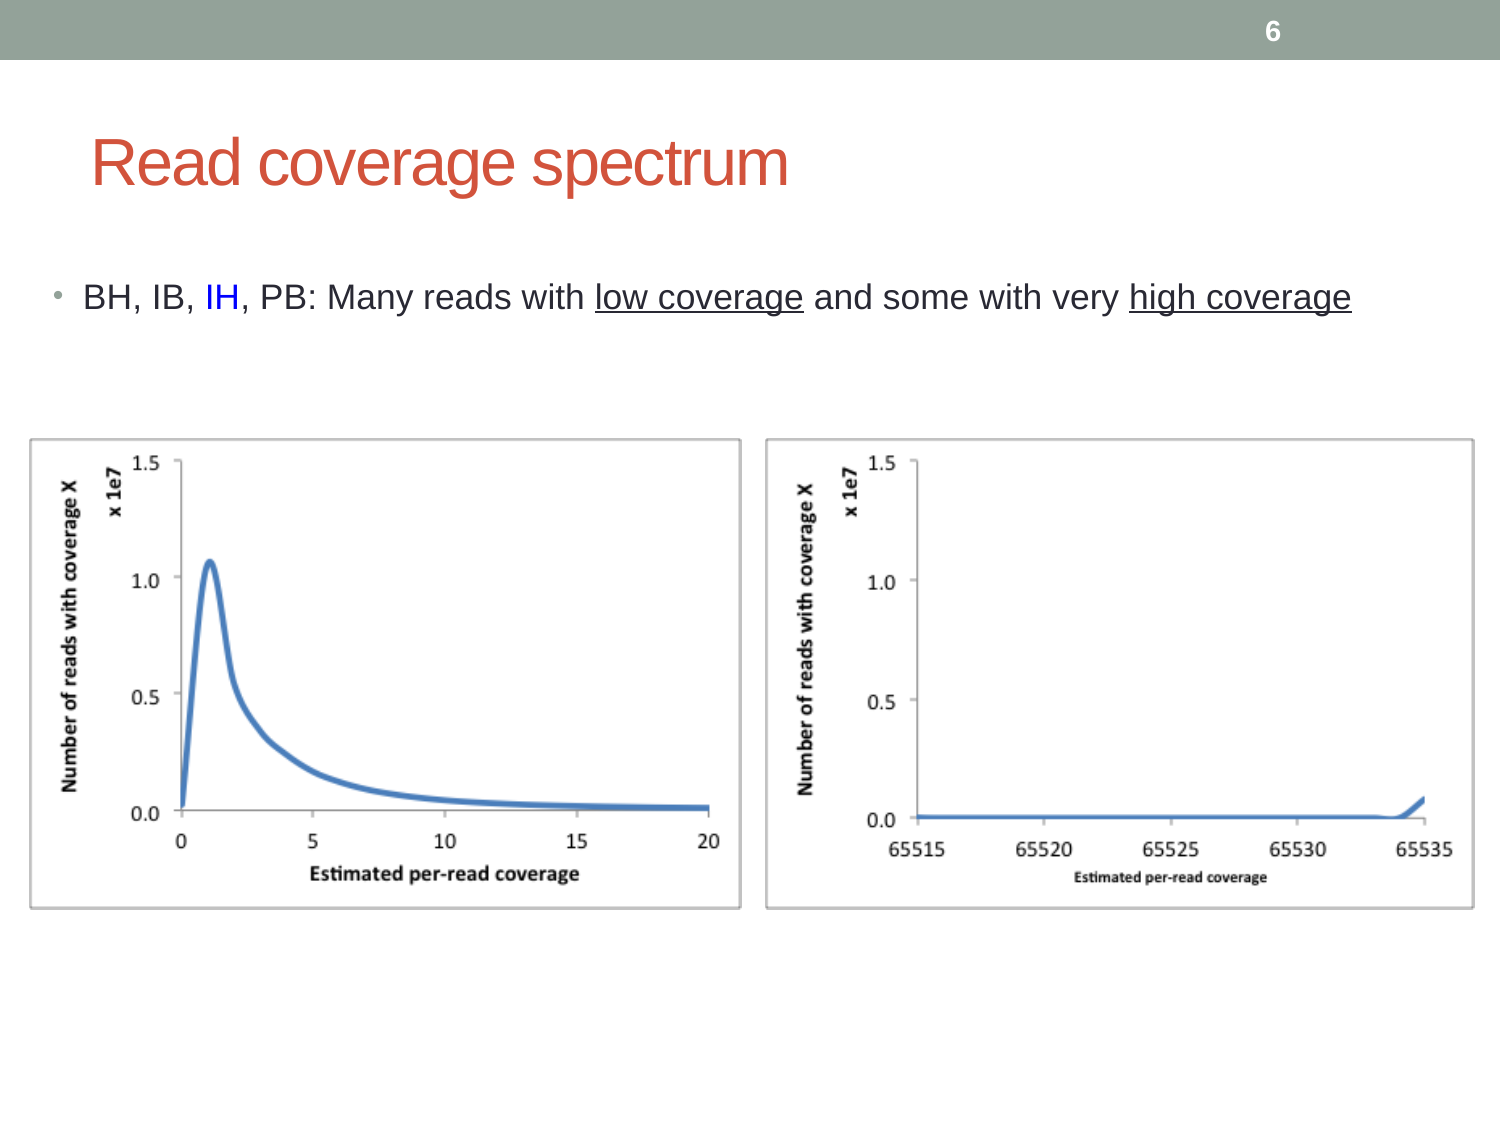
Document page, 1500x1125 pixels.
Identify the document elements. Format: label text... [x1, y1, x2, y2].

slide_number 6 [1250, 3, 1425, 57]
text_box BH, IB, IH, PB: Many reads with low coverage and some with very high coverage [37, 266, 1470, 344]
picture [28, 438, 742, 910]
title Read coverage spectrum [75, 77, 1425, 241]
picture [764, 438, 1475, 910]
